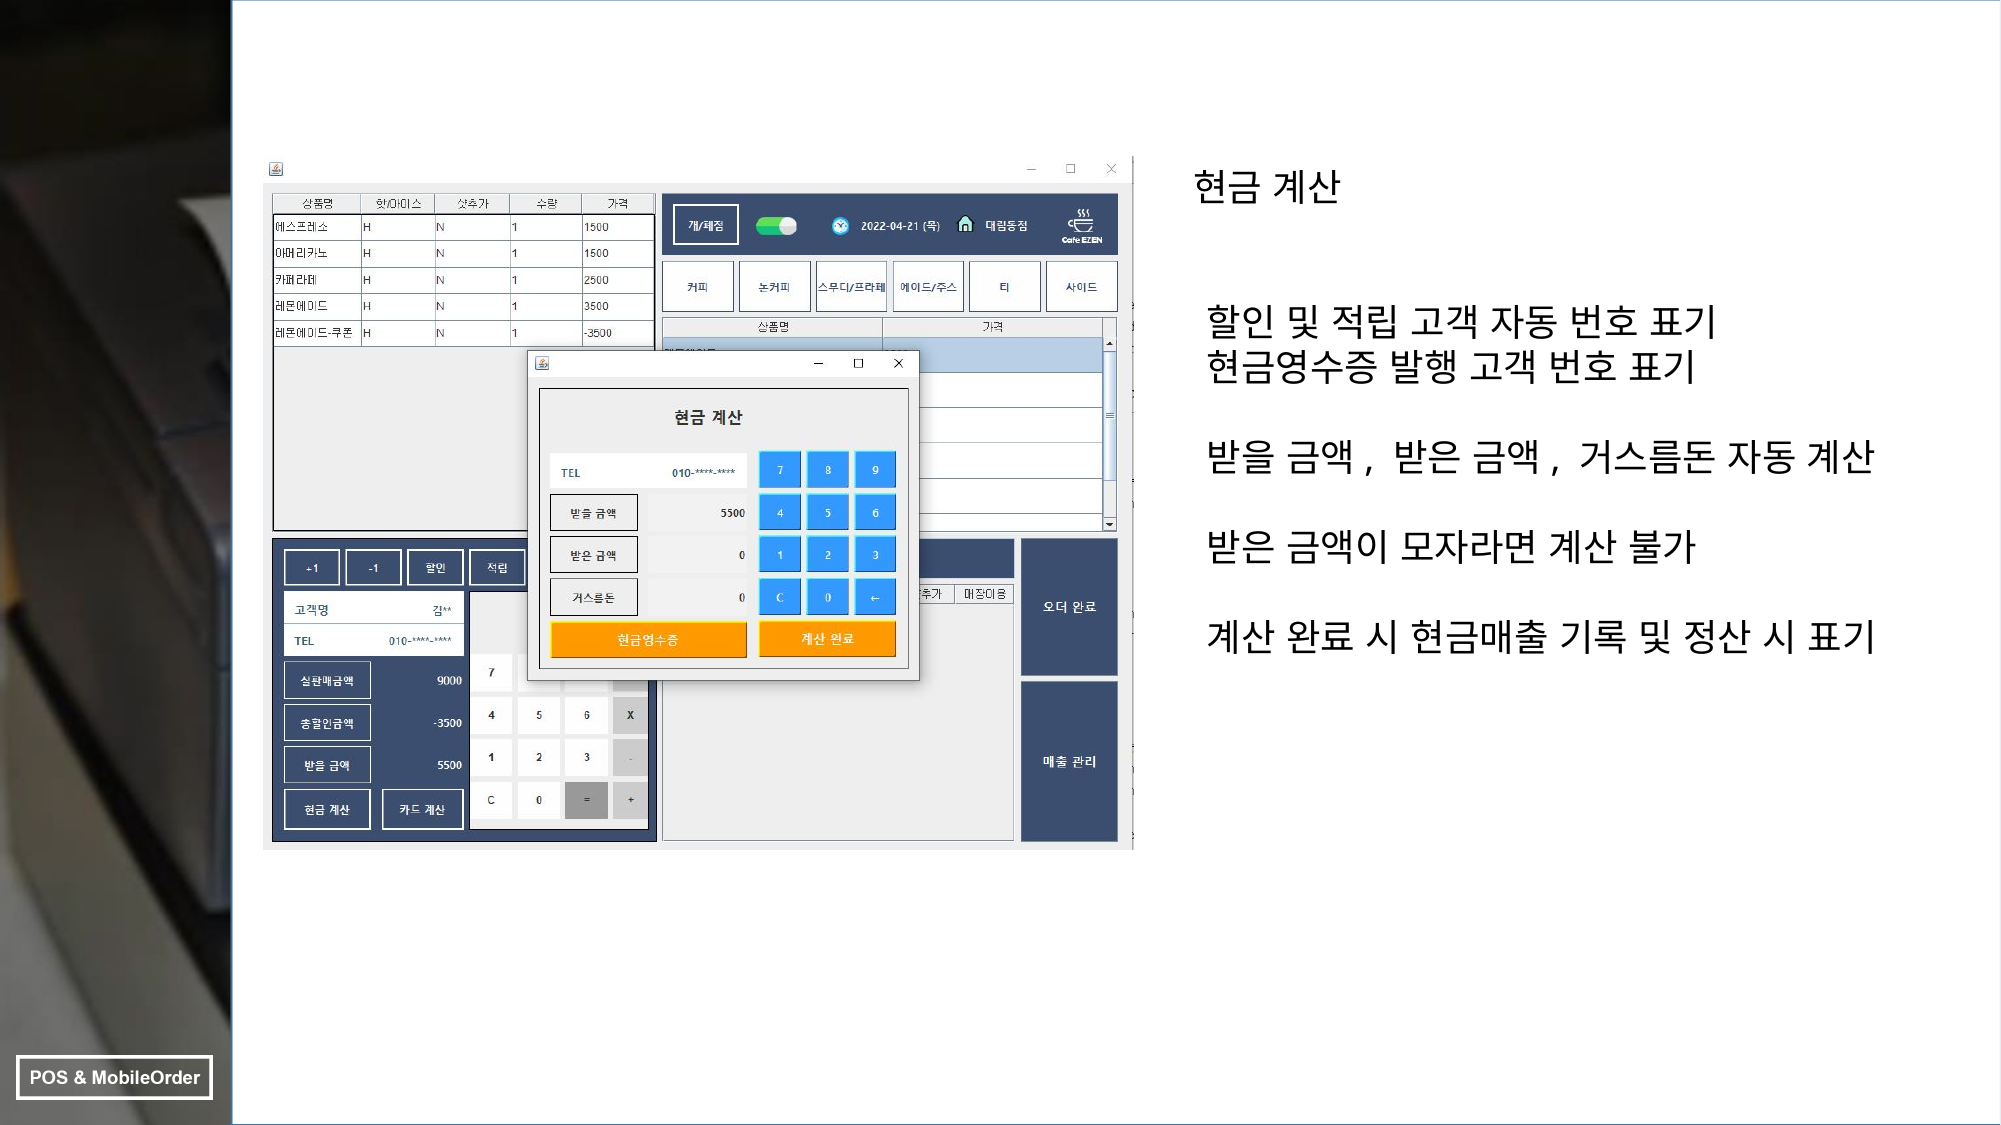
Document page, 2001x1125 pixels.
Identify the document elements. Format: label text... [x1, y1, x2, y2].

text_box 할인 및 적립 고객 자동 번호 표기 현금영수증 발행 고객 번호 표기 받을 금액, 받은 금액, 거스름돈 자동 계산 받은 금액이 모자라면 계산 불가 계산 완료 시 현금매출 기록 및 정산 시 표기 [1192, 291, 1893, 667]
picture [0, 0, 2001, 1125]
text_box 현금 계산 [1178, 156, 1357, 217]
